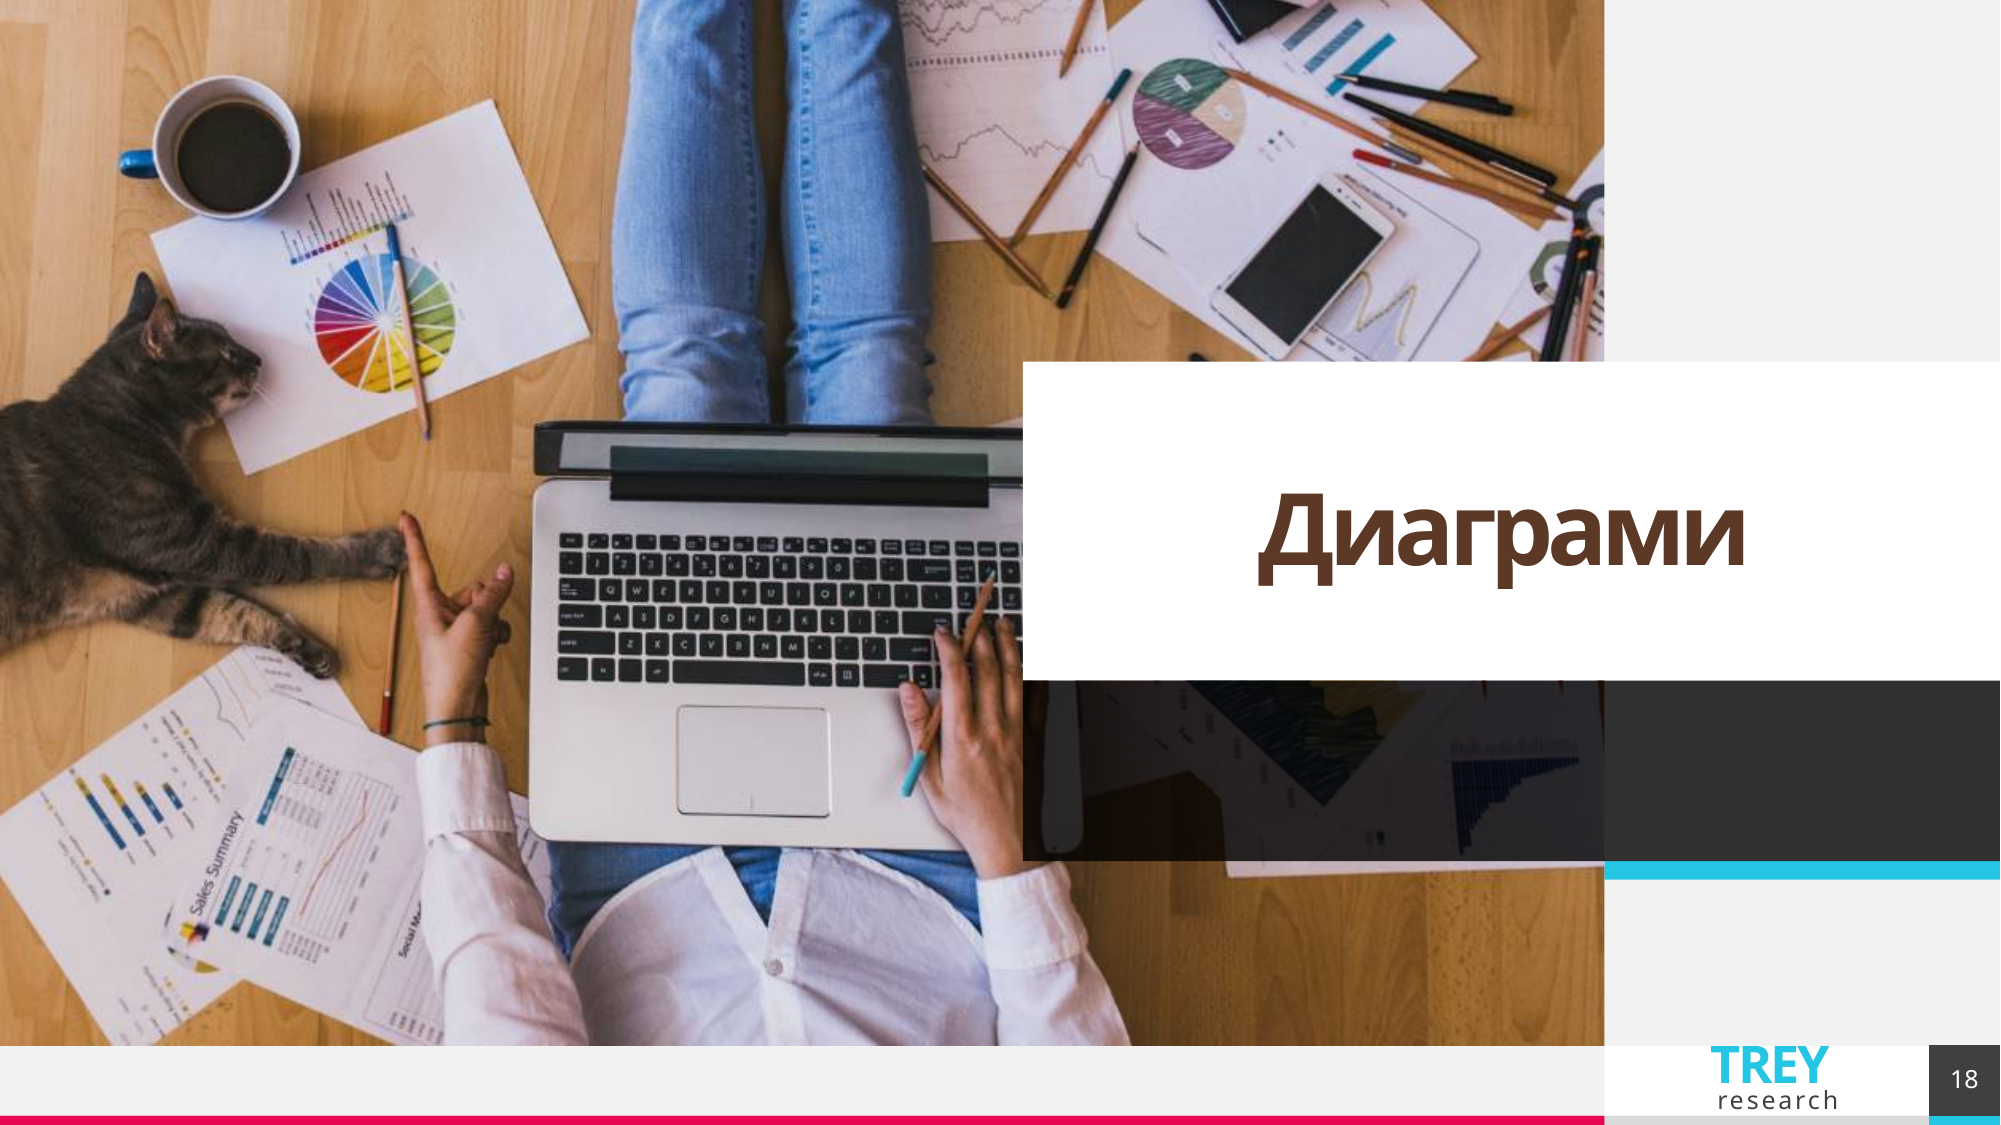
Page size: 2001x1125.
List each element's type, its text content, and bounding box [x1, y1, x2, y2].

slide_number 18 [1929, 1045, 2000, 1116]
list [1605, 680, 2000, 862]
picture [0, 0, 1605, 1046]
title Диаграми [1605, 361, 2000, 680]
